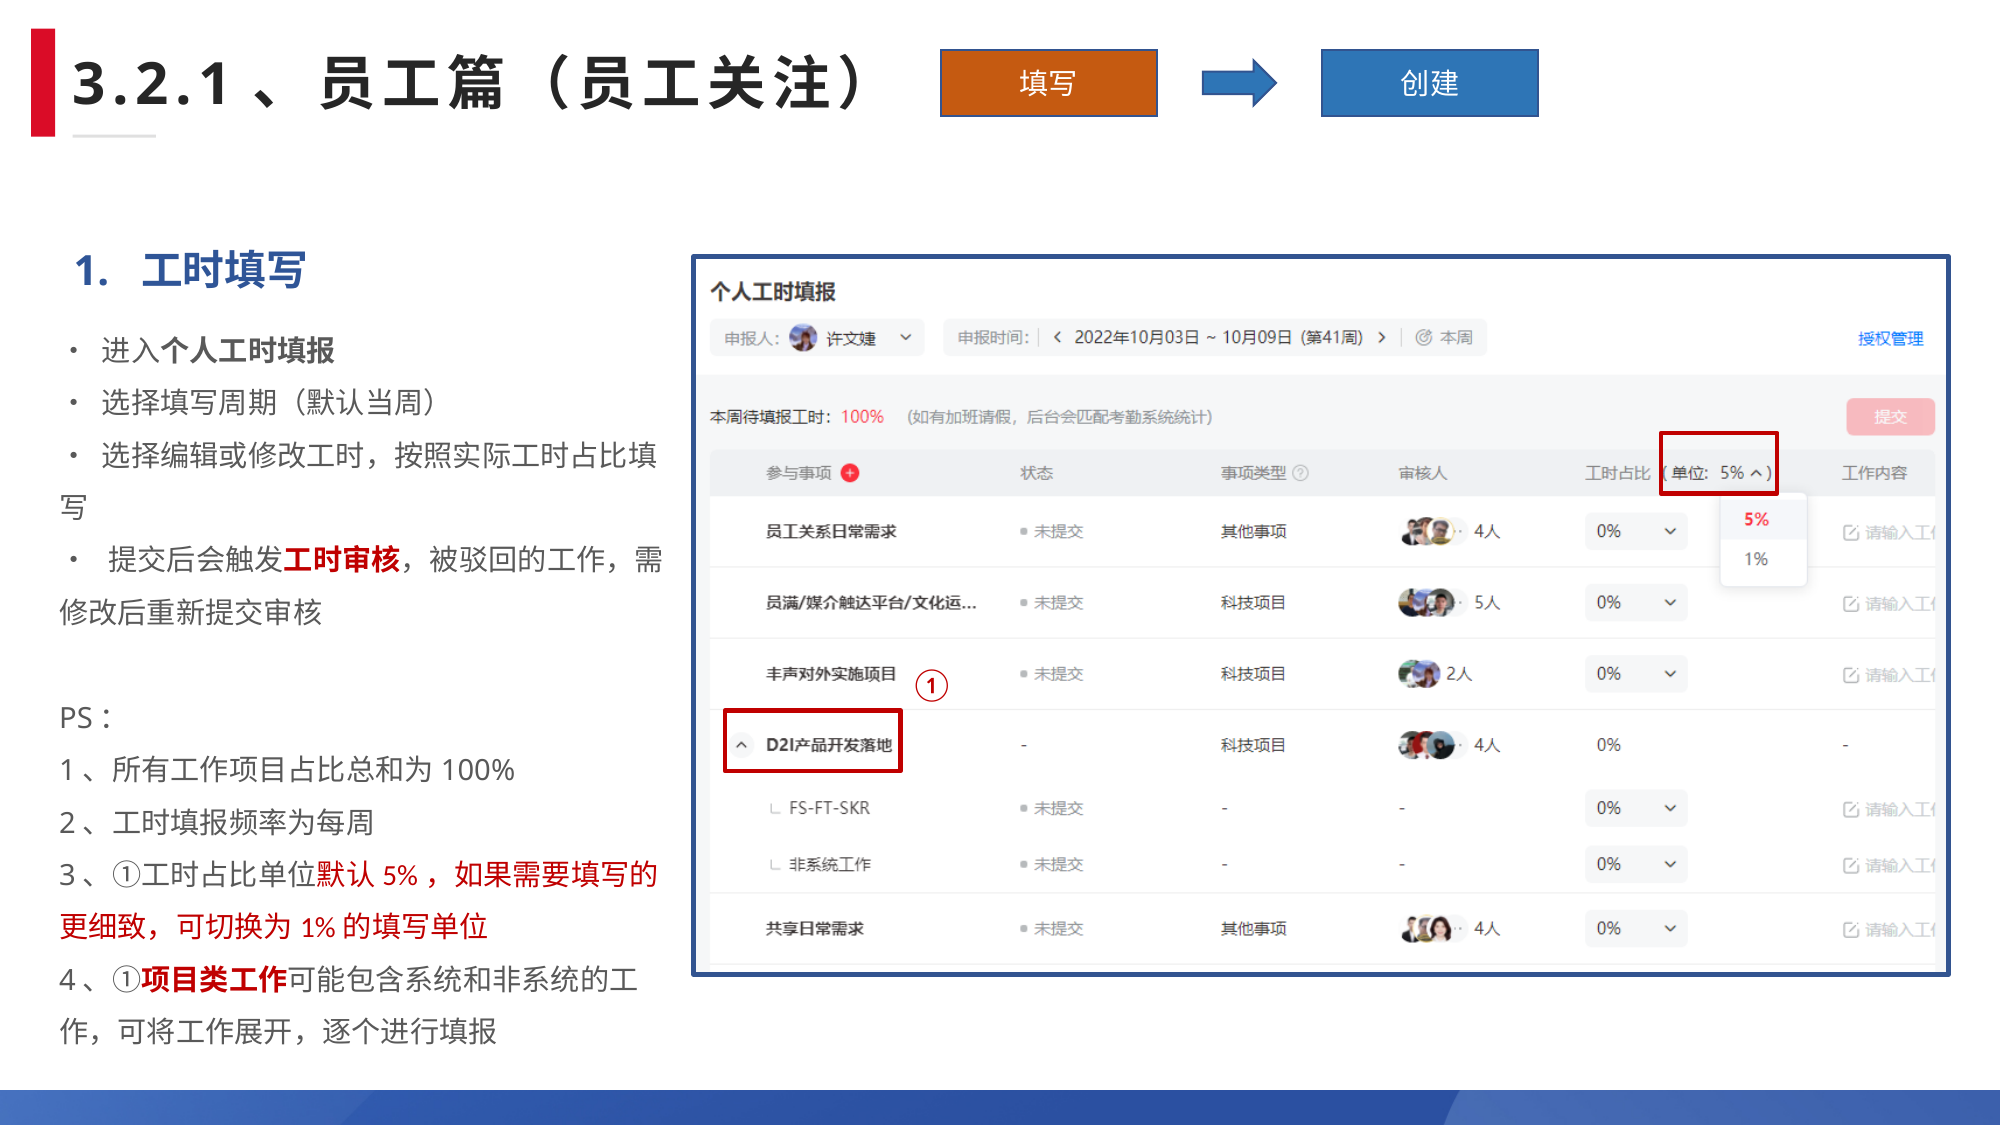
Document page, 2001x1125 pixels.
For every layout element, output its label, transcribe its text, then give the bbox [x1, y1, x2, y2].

text_box 1. 工时填写 [67, 158, 592, 300]
picture [0, 1089, 2000, 1125]
text_box • 进入个人工时填报 • 选择填写周期（默认当周） • 选择编辑或修改工时，按照实际工时占比填写 • 提交后会触发工时审核，被驳回的工作，需修改后重新提交审核 PS： 1、所有工作项目占比总和为100% 2、工时填报频率为每周 3、①工时占比单位默认5%，如果需要填写的更细致，可切换为1%的填写单位 4、①项目类工作可能包含系统和非系统的工作，可将工作展开，逐个进行填报 [55, 310, 669, 1089]
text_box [940, 49, 1539, 116]
text_box 3.2.1、员工篇（员工关注） [72, 63, 915, 116]
picture [695, 258, 1947, 973]
text_box [72, 134, 156, 138]
